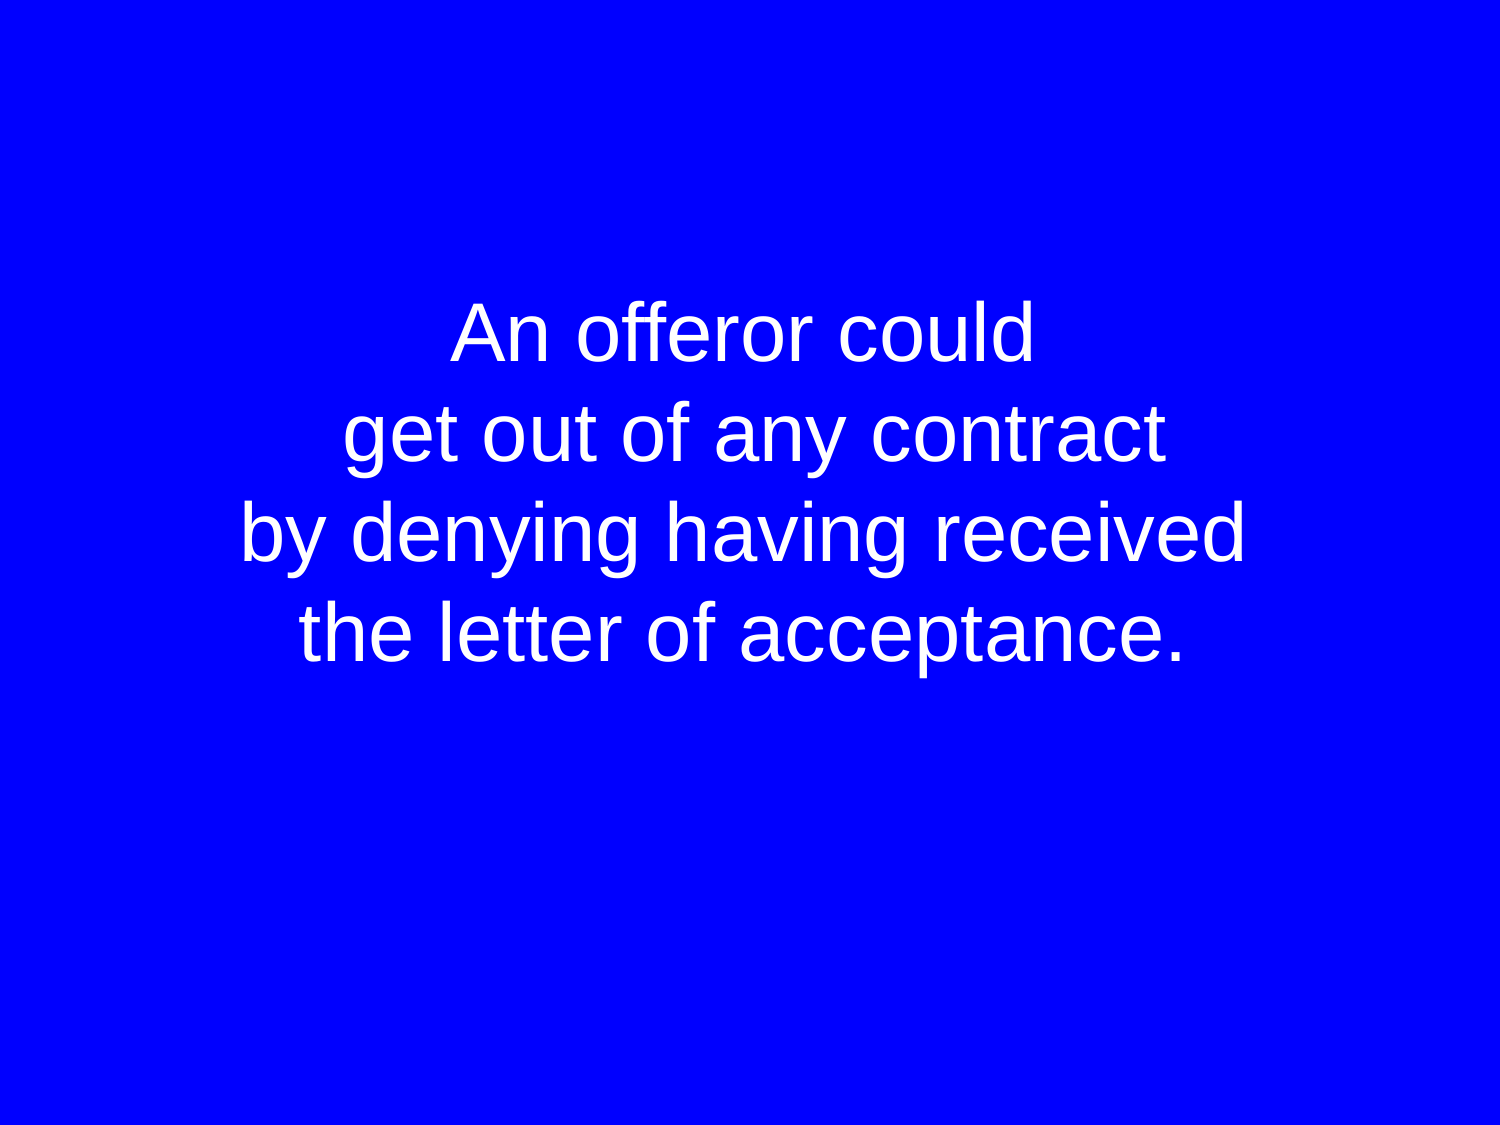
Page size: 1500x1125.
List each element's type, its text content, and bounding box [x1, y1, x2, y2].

subtitle An offeror could get out of any contract by denying having received the letter of acceptance. [37, 37, 1451, 1088]
